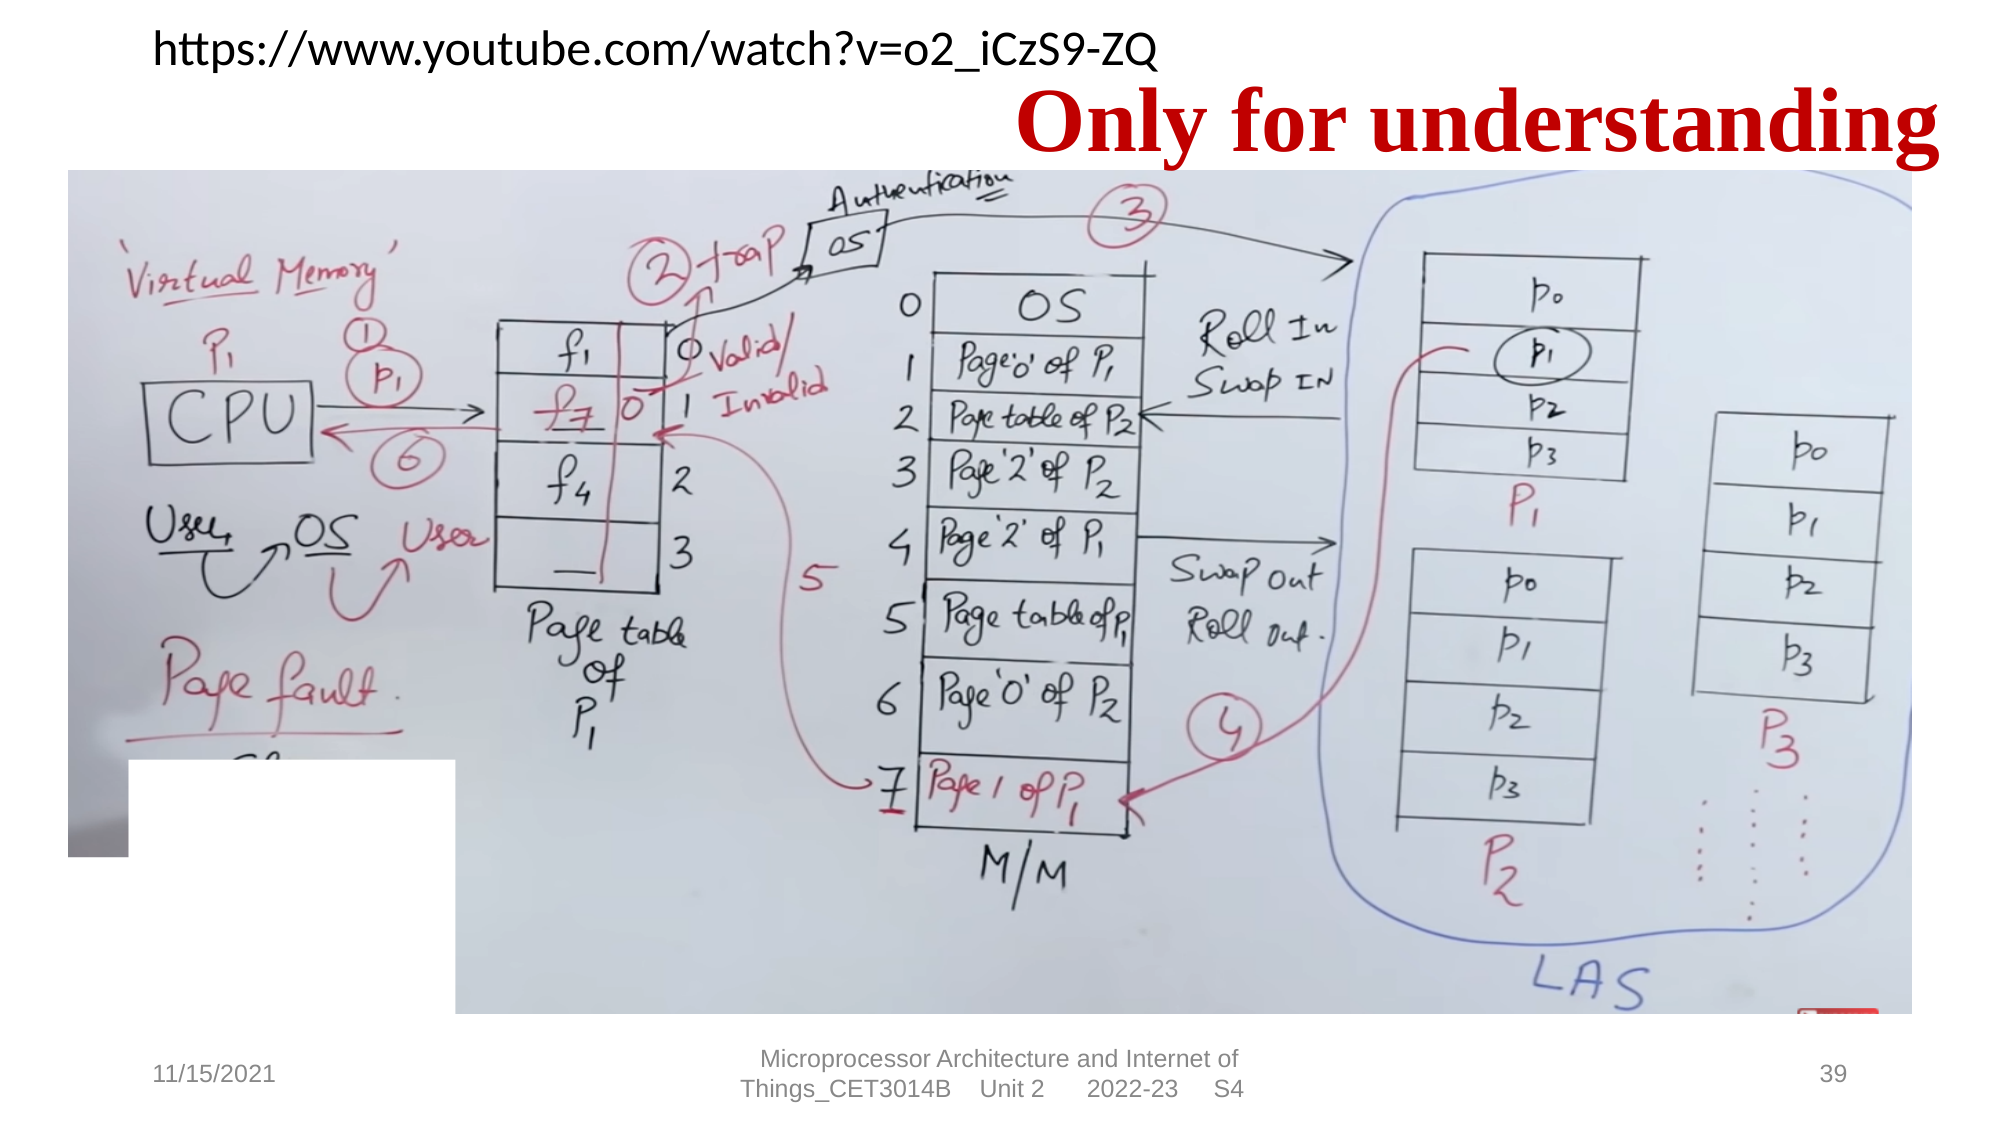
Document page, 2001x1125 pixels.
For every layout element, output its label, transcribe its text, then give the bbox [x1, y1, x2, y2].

title https://www.youtube.com/watch?v=o2_iCzS9-ZQ [137, 0, 1863, 98]
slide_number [137, 1042, 588, 1103]
footer Microprocessor Architecture and Internet of Things_CET3014B Unit 2 2022-23 S4 [662, 1042, 1338, 1103]
text_box Only for understanding [999, 46, 2000, 197]
slide_number ‹#› [1412, 1042, 1863, 1103]
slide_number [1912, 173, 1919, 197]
picture [67, 170, 1912, 1014]
